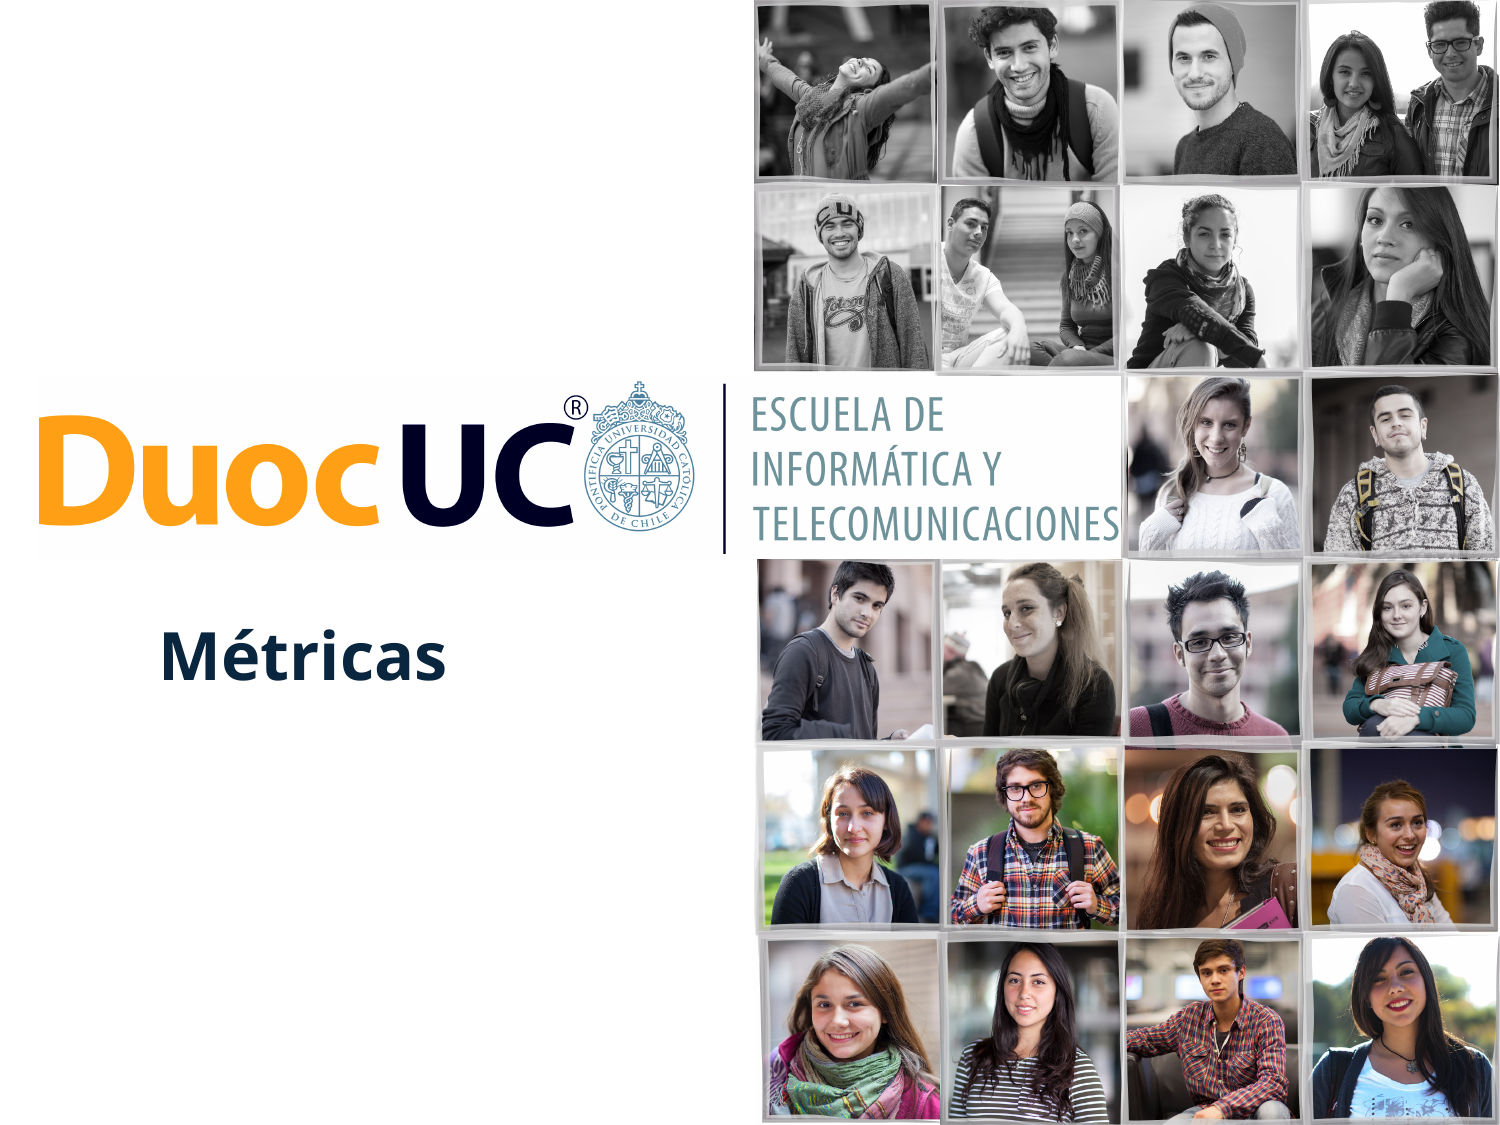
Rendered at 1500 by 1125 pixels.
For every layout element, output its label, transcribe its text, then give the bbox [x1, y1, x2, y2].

picture [35, 0, 1500, 1125]
text_box Métricas [143, 605, 591, 701]
